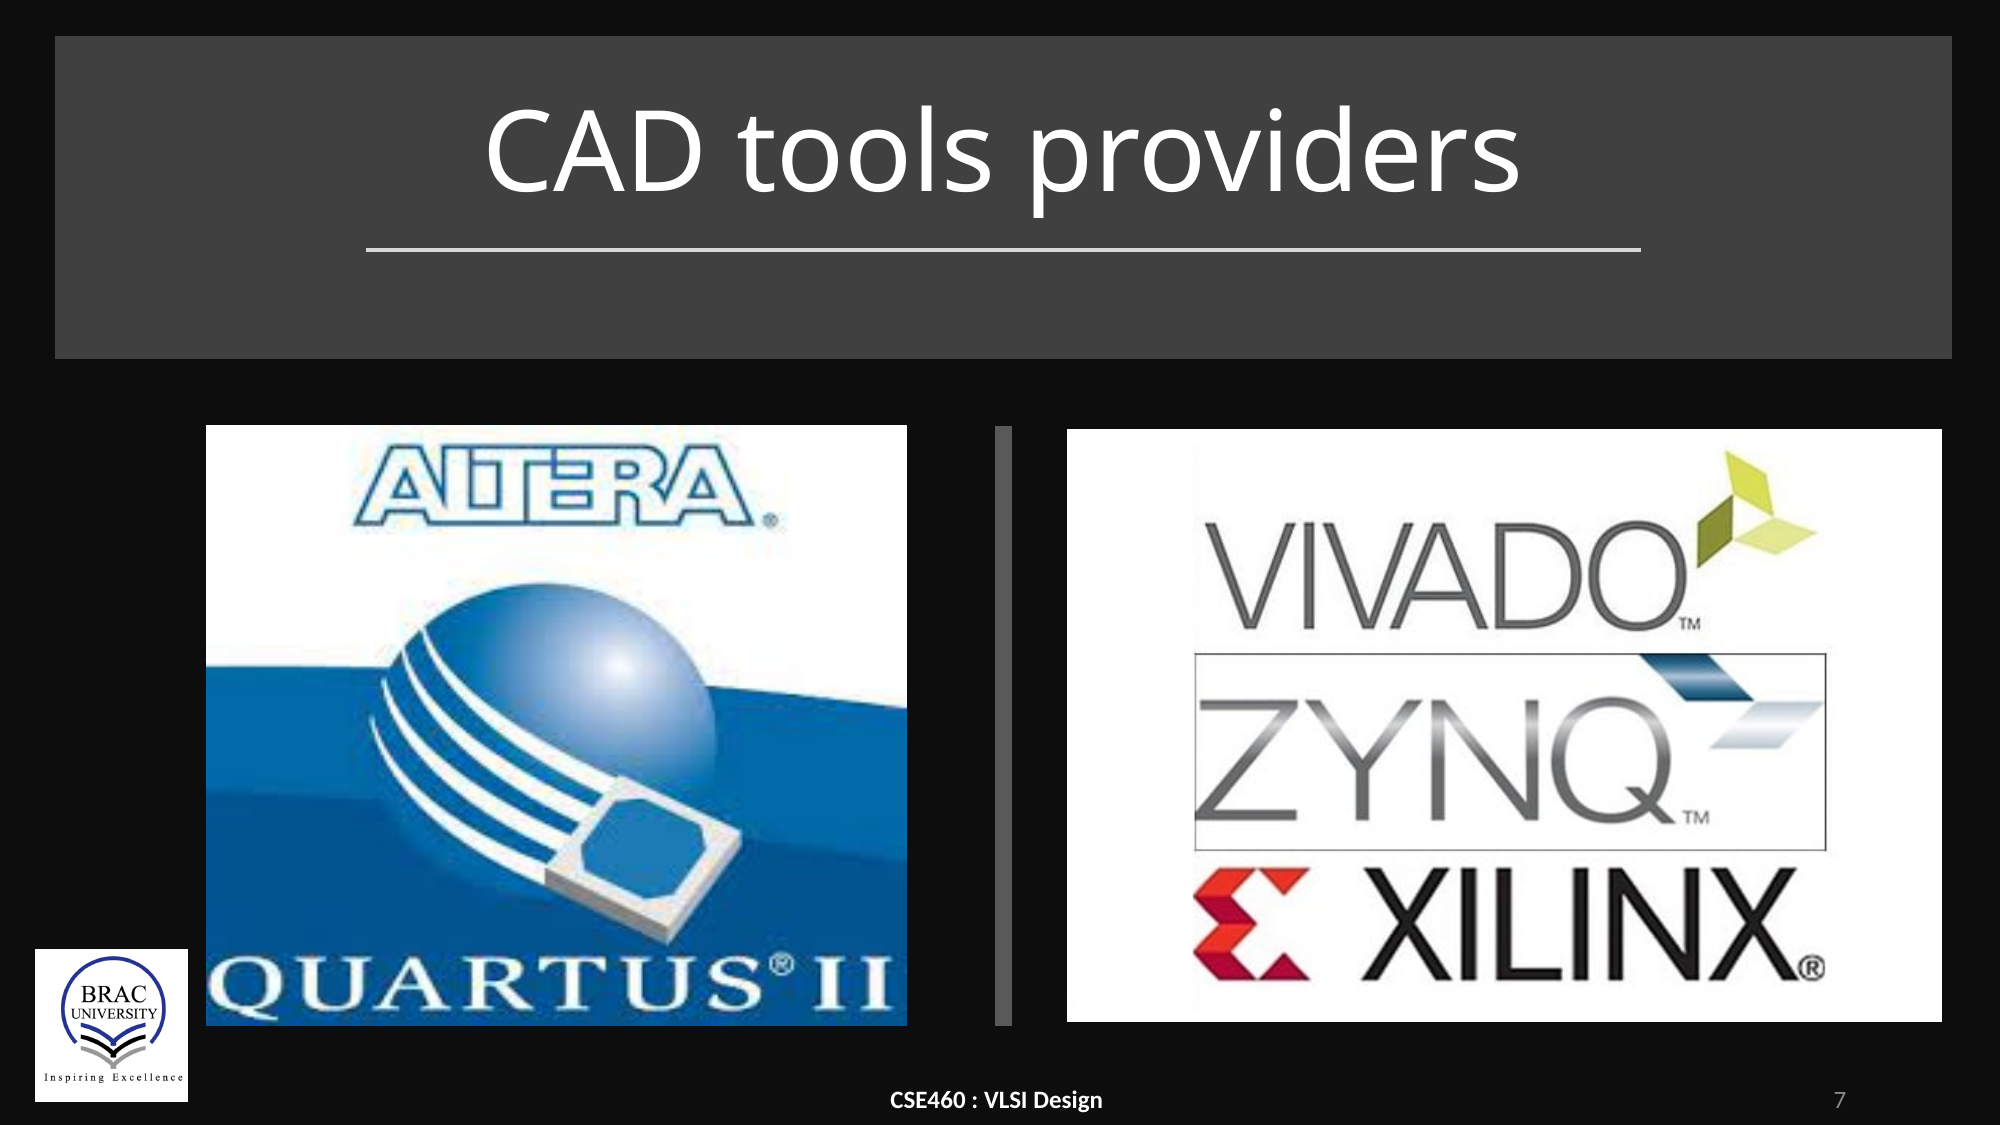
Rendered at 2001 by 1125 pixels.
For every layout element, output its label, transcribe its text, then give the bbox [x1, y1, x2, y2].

title CAD tools providers [89, 71, 1917, 224]
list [1067, 429, 1942, 1022]
footer CSE460 : VLSI Design [662, 1070, 1338, 1125]
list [206, 425, 907, 1026]
text_box [64, 45, 1942, 350]
picture [35, 949, 188, 1103]
slide_number 7 [1411, 1069, 1862, 1125]
